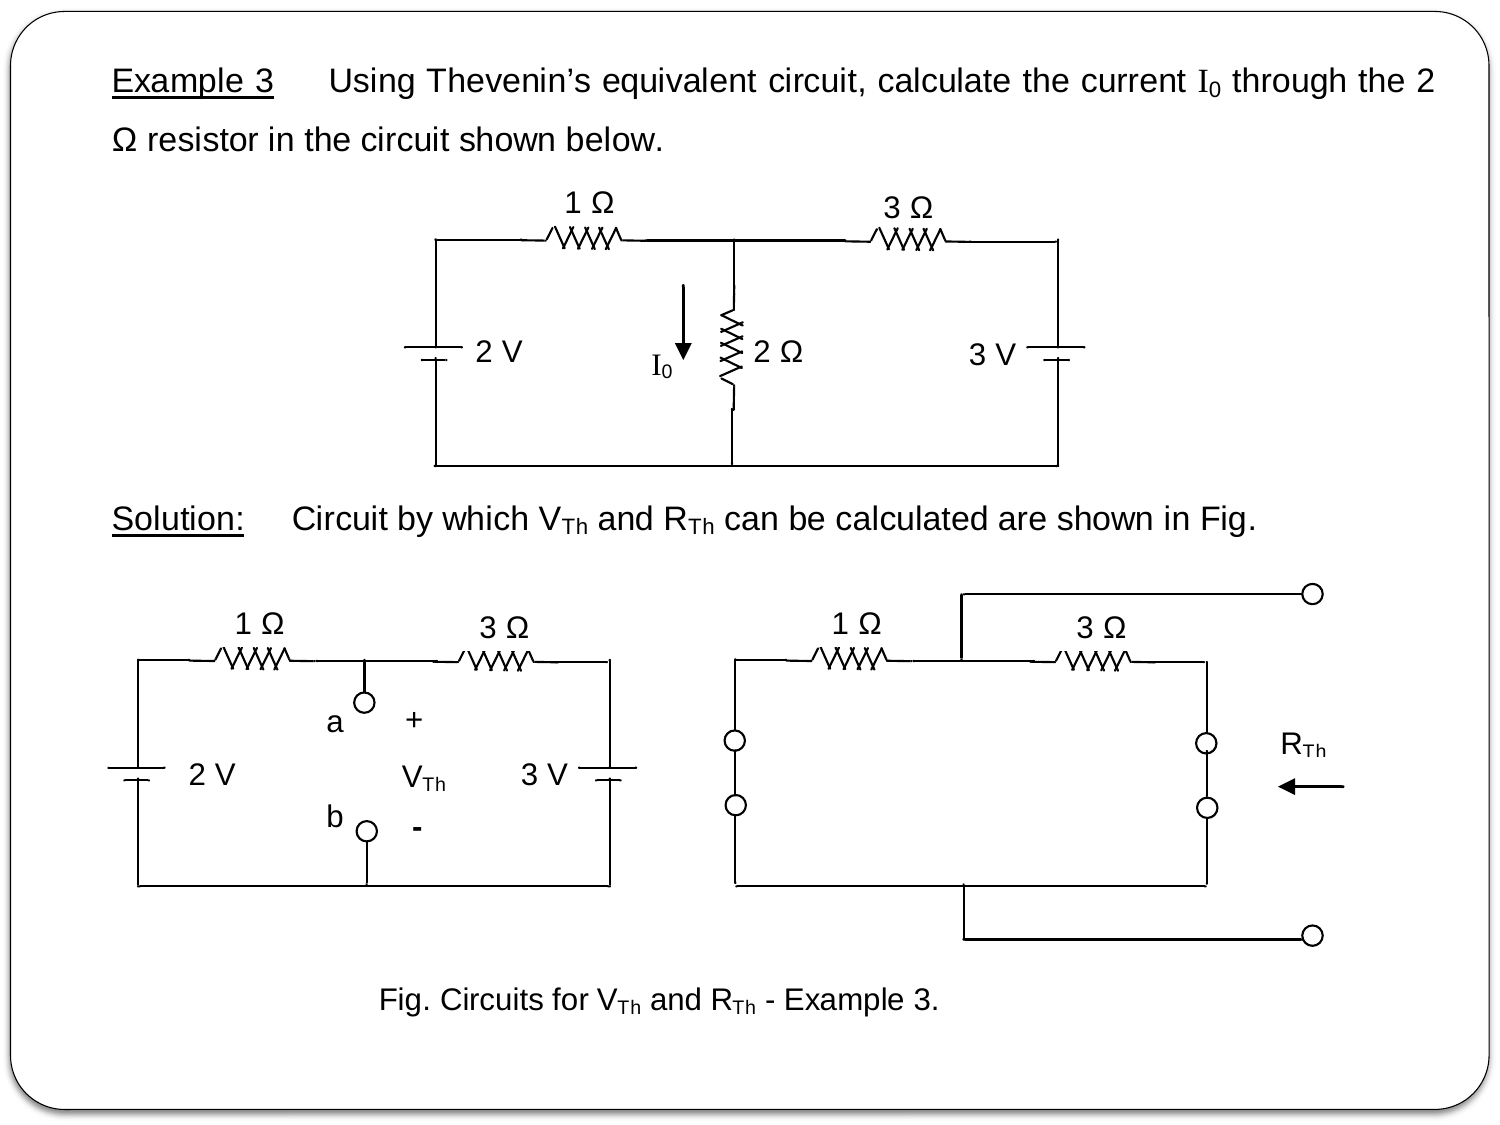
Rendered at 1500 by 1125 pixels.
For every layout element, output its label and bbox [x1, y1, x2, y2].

text_box [107, 62, 1436, 1088]
